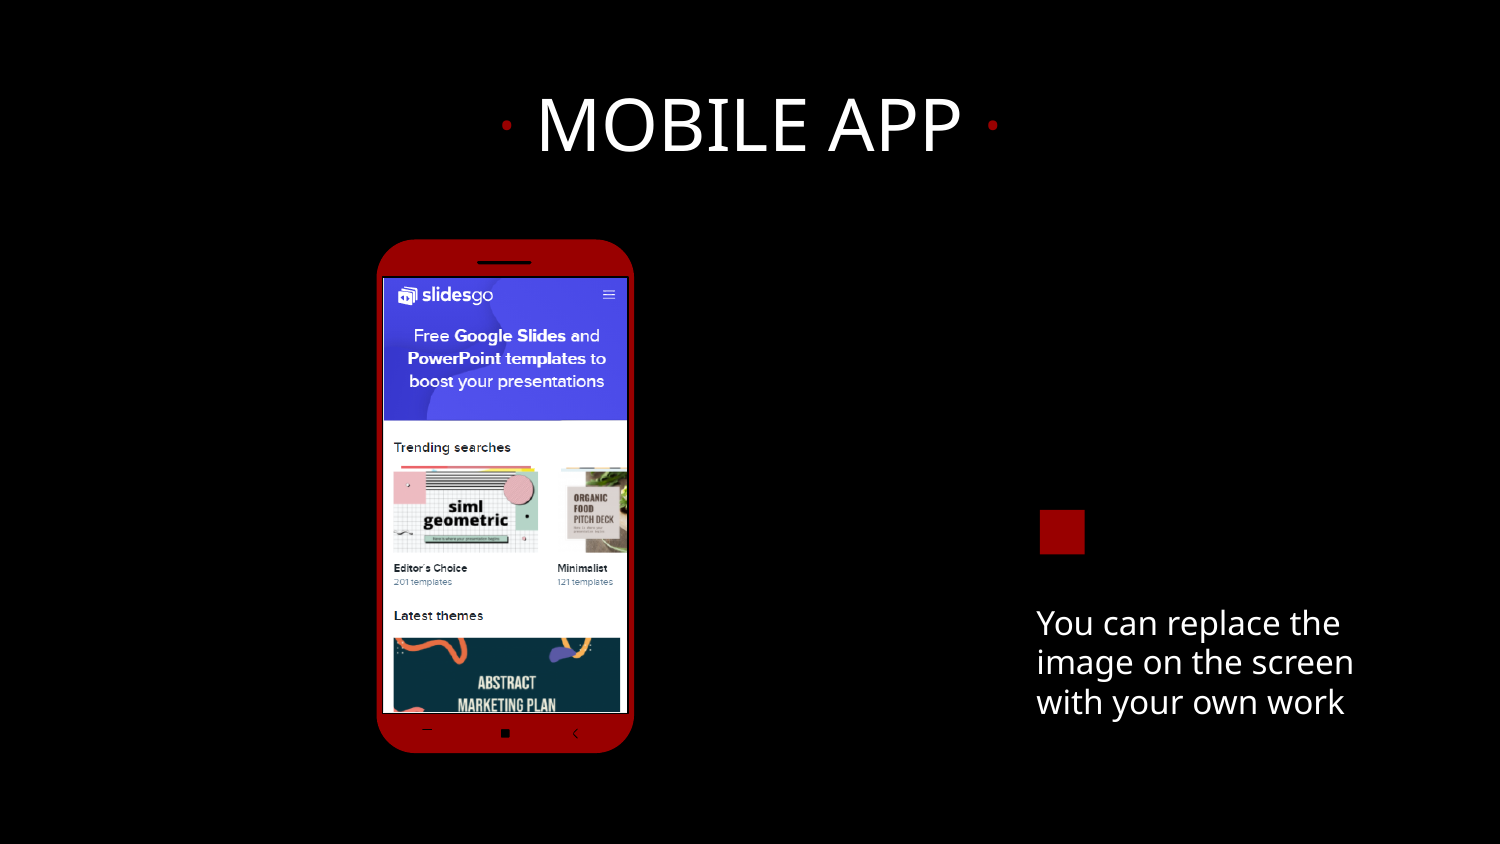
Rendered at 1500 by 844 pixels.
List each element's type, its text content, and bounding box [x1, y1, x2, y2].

text_box [1039, 509, 1085, 555]
subtitle You can replace the image on the screen with your own work [1021, 586, 1383, 738]
title · MOBILE APP · [118, 63, 1382, 201]
picture [383, 277, 628, 714]
text_box [376, 239, 635, 754]
